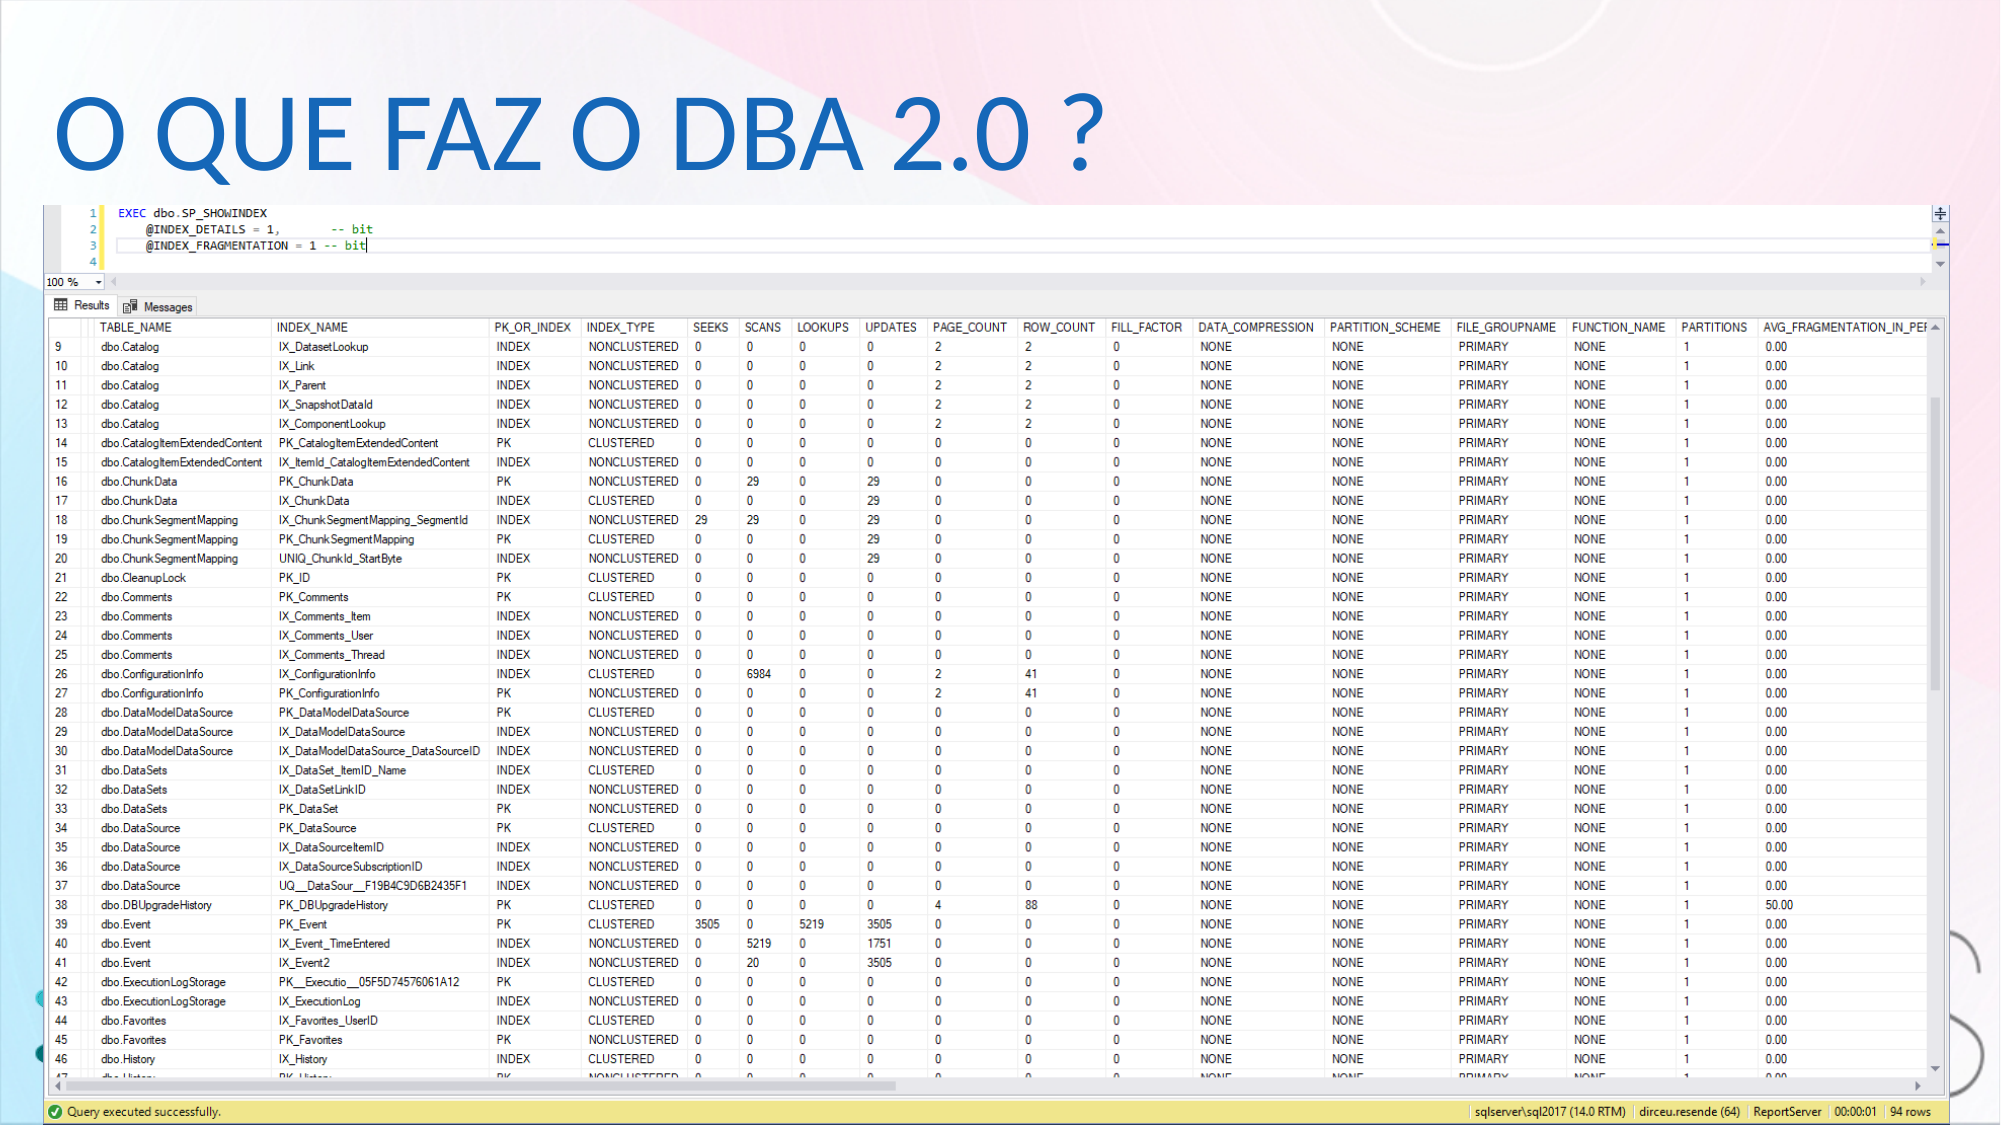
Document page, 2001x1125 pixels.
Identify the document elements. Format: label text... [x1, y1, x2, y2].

picture [0, 0, 2001, 1125]
title O QUE FAZ O DBA 2.0 ? [38, 66, 1943, 205]
